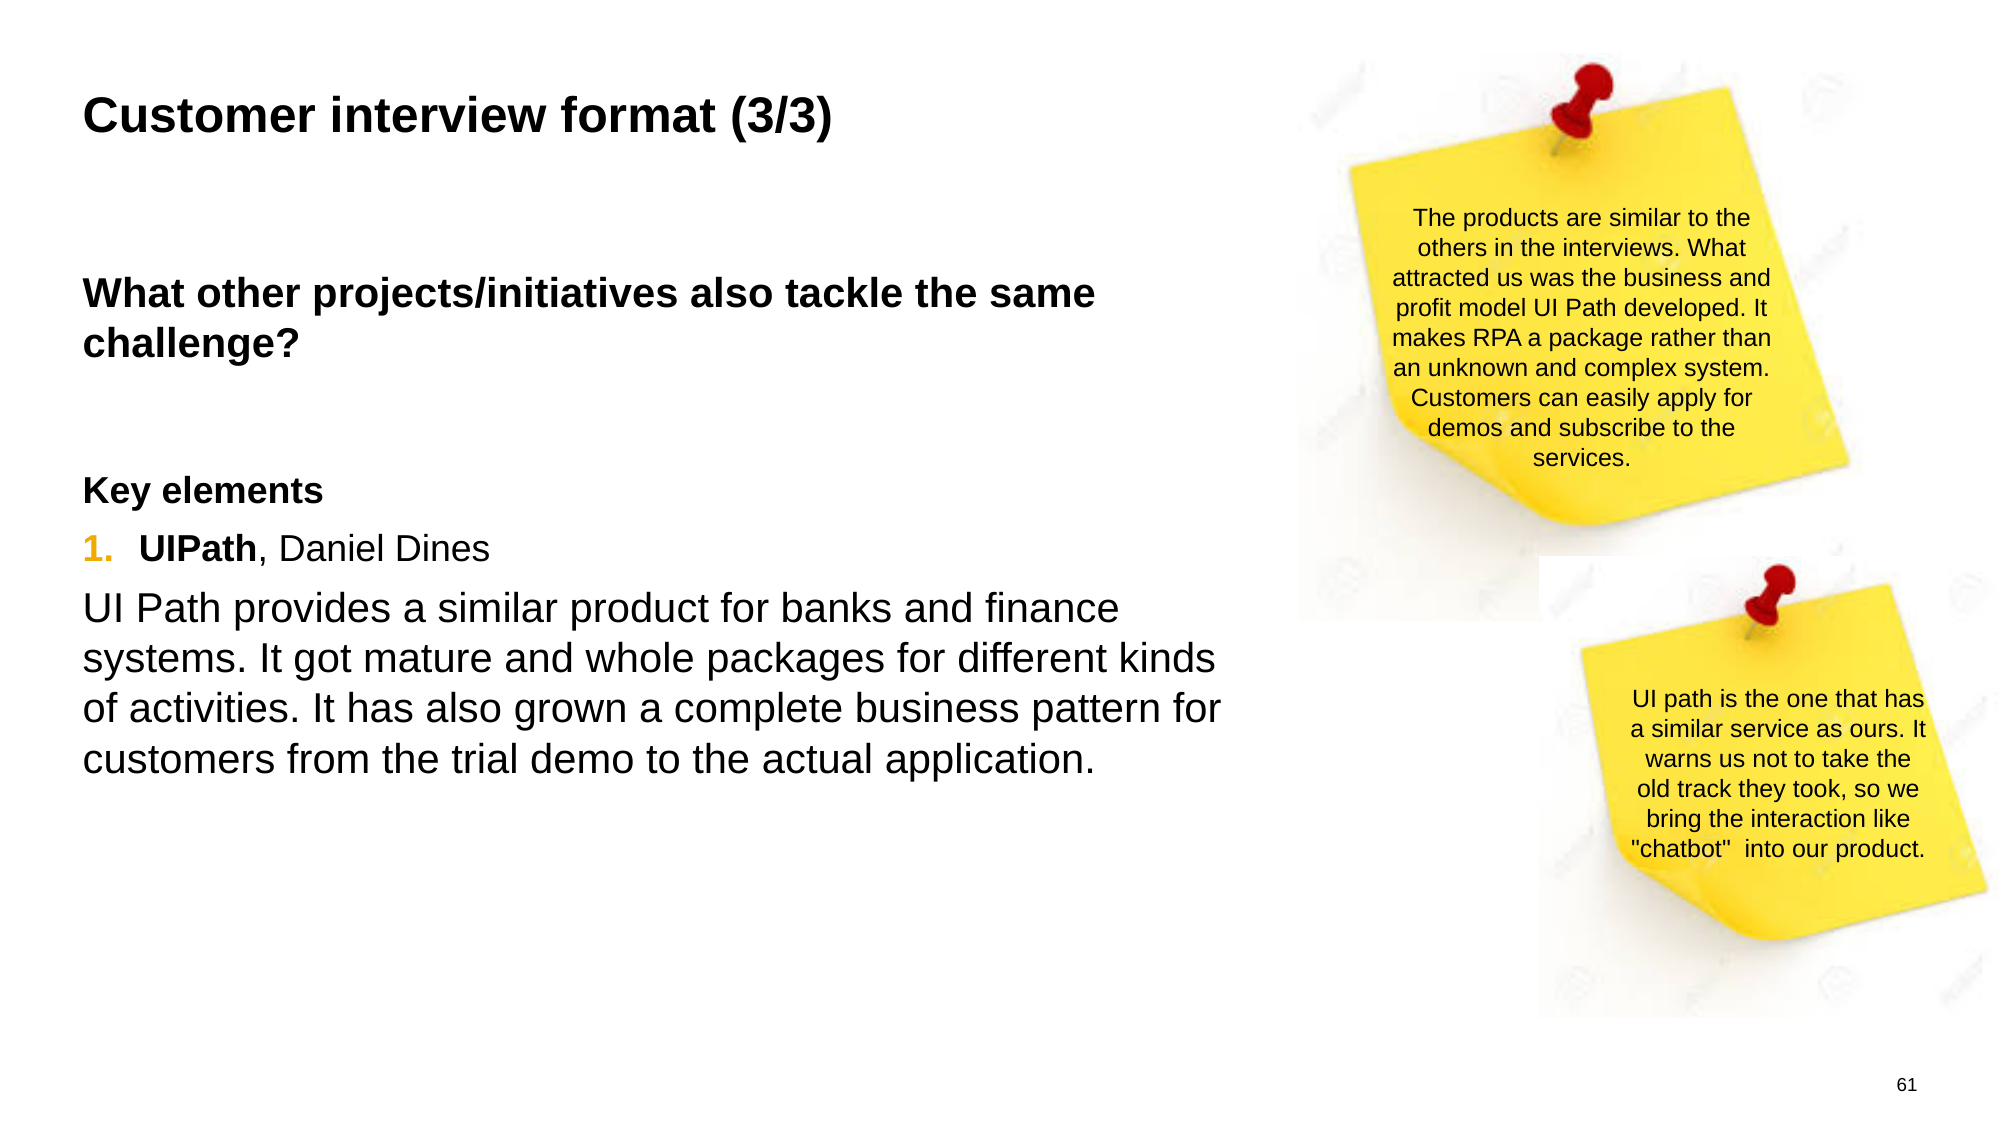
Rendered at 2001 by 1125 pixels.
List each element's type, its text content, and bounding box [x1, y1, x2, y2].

list What other projects/initiatives also tackle the same challenge? Key elements UIPath, Daniel Dines UI Path provides a similar product for banks and finance systems. It got mature and whole packages for different kinds of activities. It has also grown a complete business pattern for customers from the trial demo to the actual application. [82, 271, 1247, 1040]
title Customer interview format (3/3) [82, 82, 1288, 271]
picture [1298, 0, 2001, 1125]
